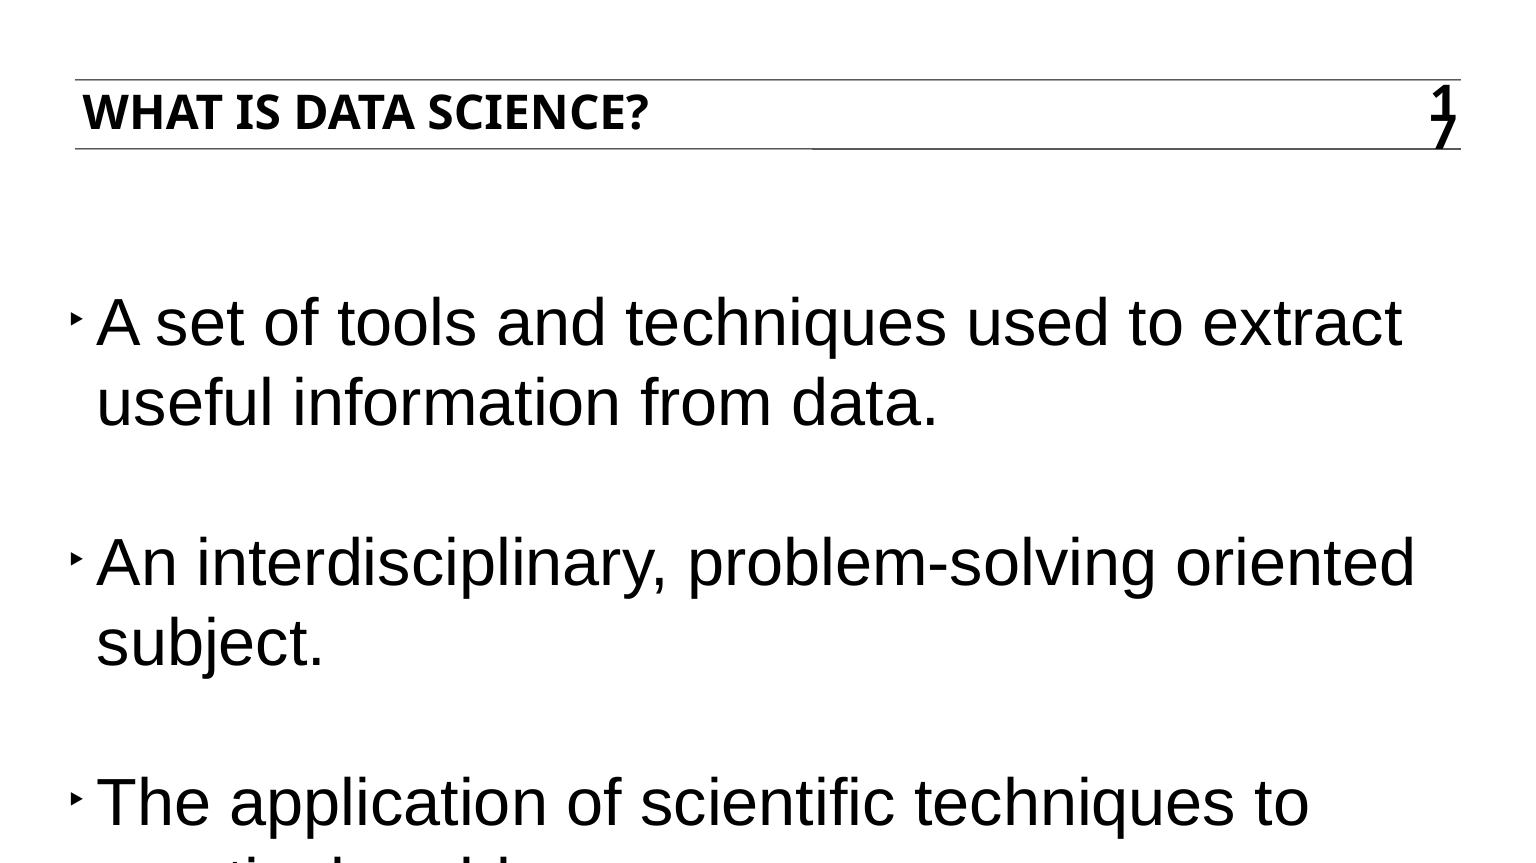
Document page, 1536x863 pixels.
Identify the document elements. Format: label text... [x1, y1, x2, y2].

subtitle A set of tools and techniques used to extract useful information from data. An interdisciplinary, problem-solving oriented subject. The application of scientific techniques to practical problems. A rapidly growing field. [67, 193, 1431, 782]
list What is DATA SCIENCE? [67, 81, 1118, 132]
slide_number 17 [1419, 86, 1461, 138]
